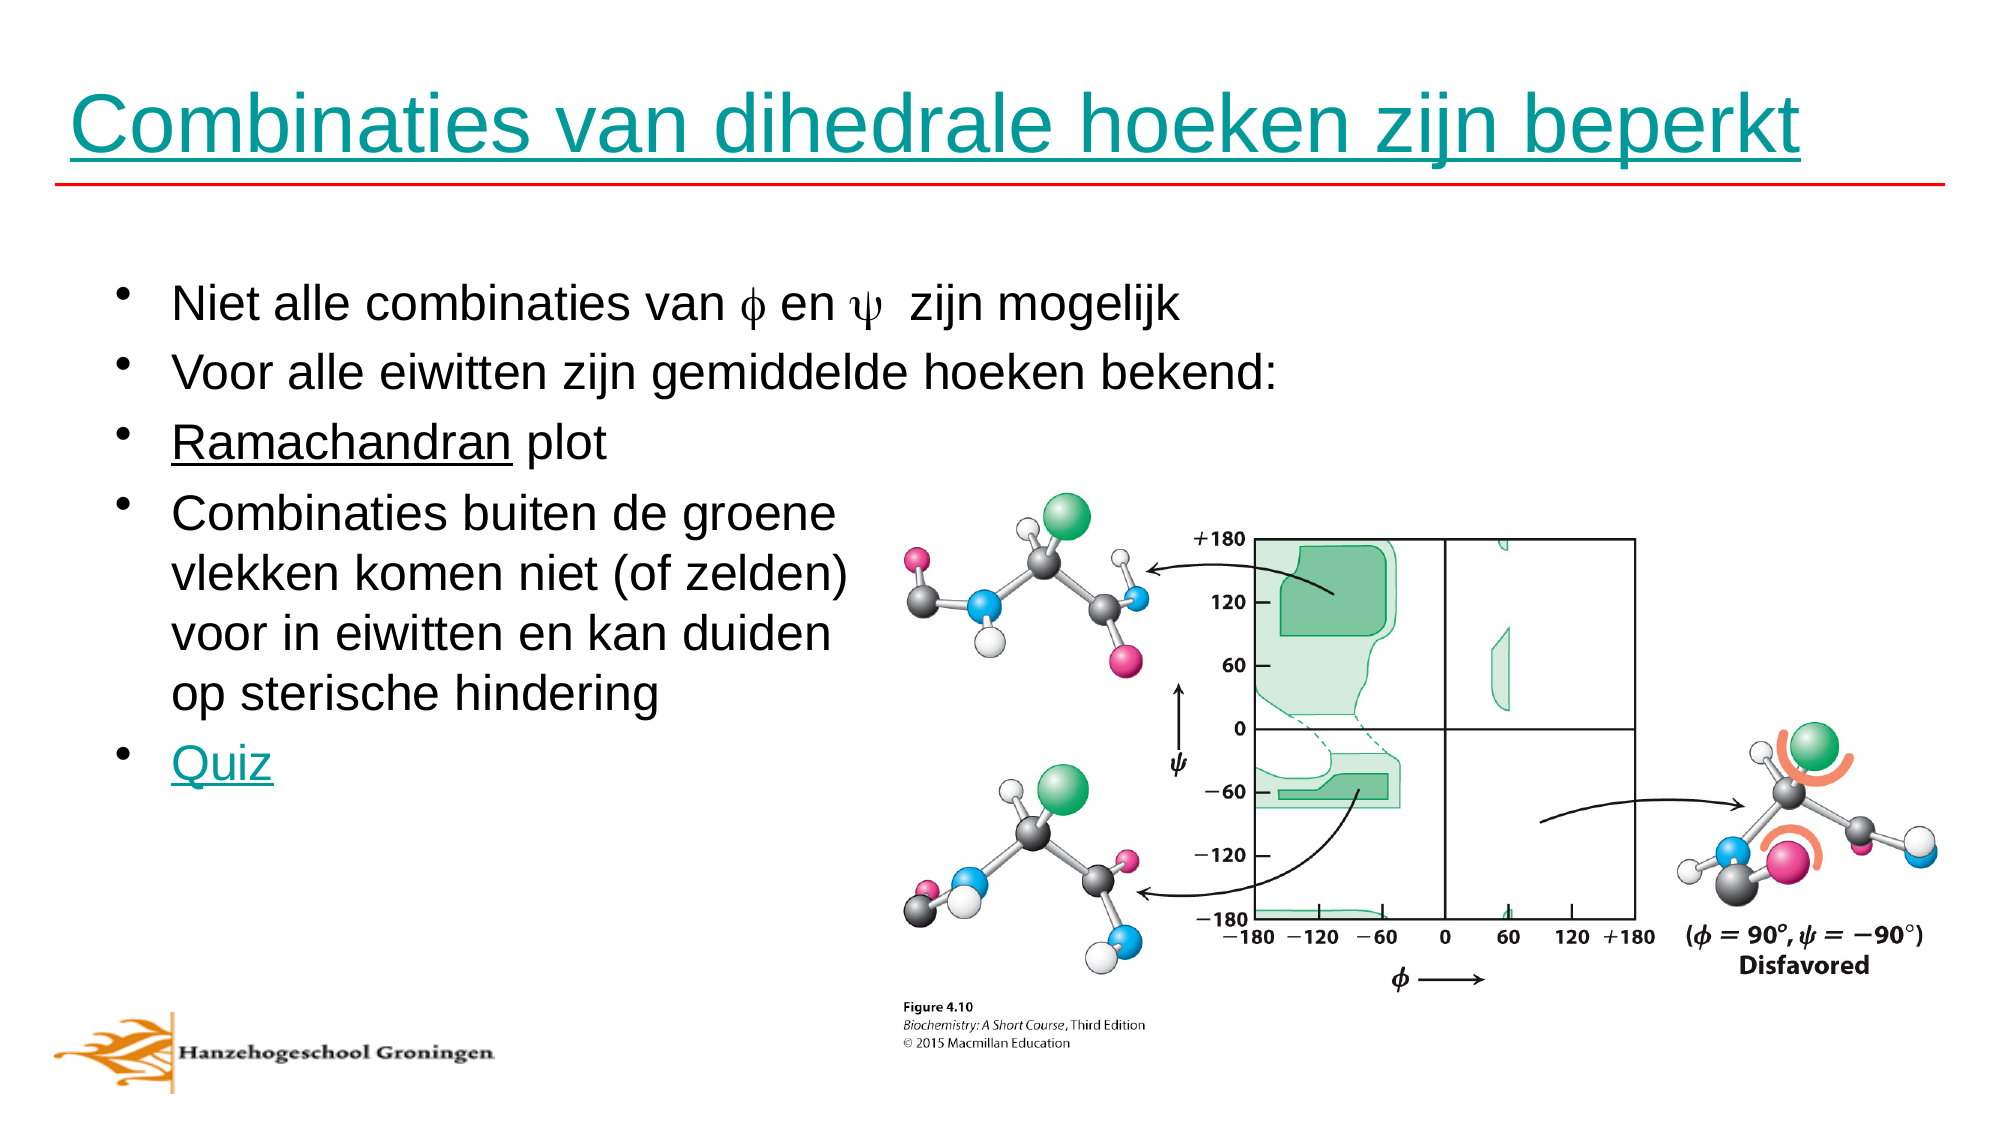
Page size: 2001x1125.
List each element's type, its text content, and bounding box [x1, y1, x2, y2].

picture [54, 1012, 495, 1094]
picture [897, 489, 1946, 1053]
title Combinaties van dihedrale hoeken zijn beperkt [54, 54, 1946, 185]
list Niet alle combinaties van f en y zijn mogelijk Voor alle eiwitten zijn gemiddelde hoeken bekend: Ramachandran plot Combinaties buiten de groene vlekken komen niet (of zelden) voor in eiwitten en kan duiden op sterische hindering Quiz [99, 262, 1900, 1005]
